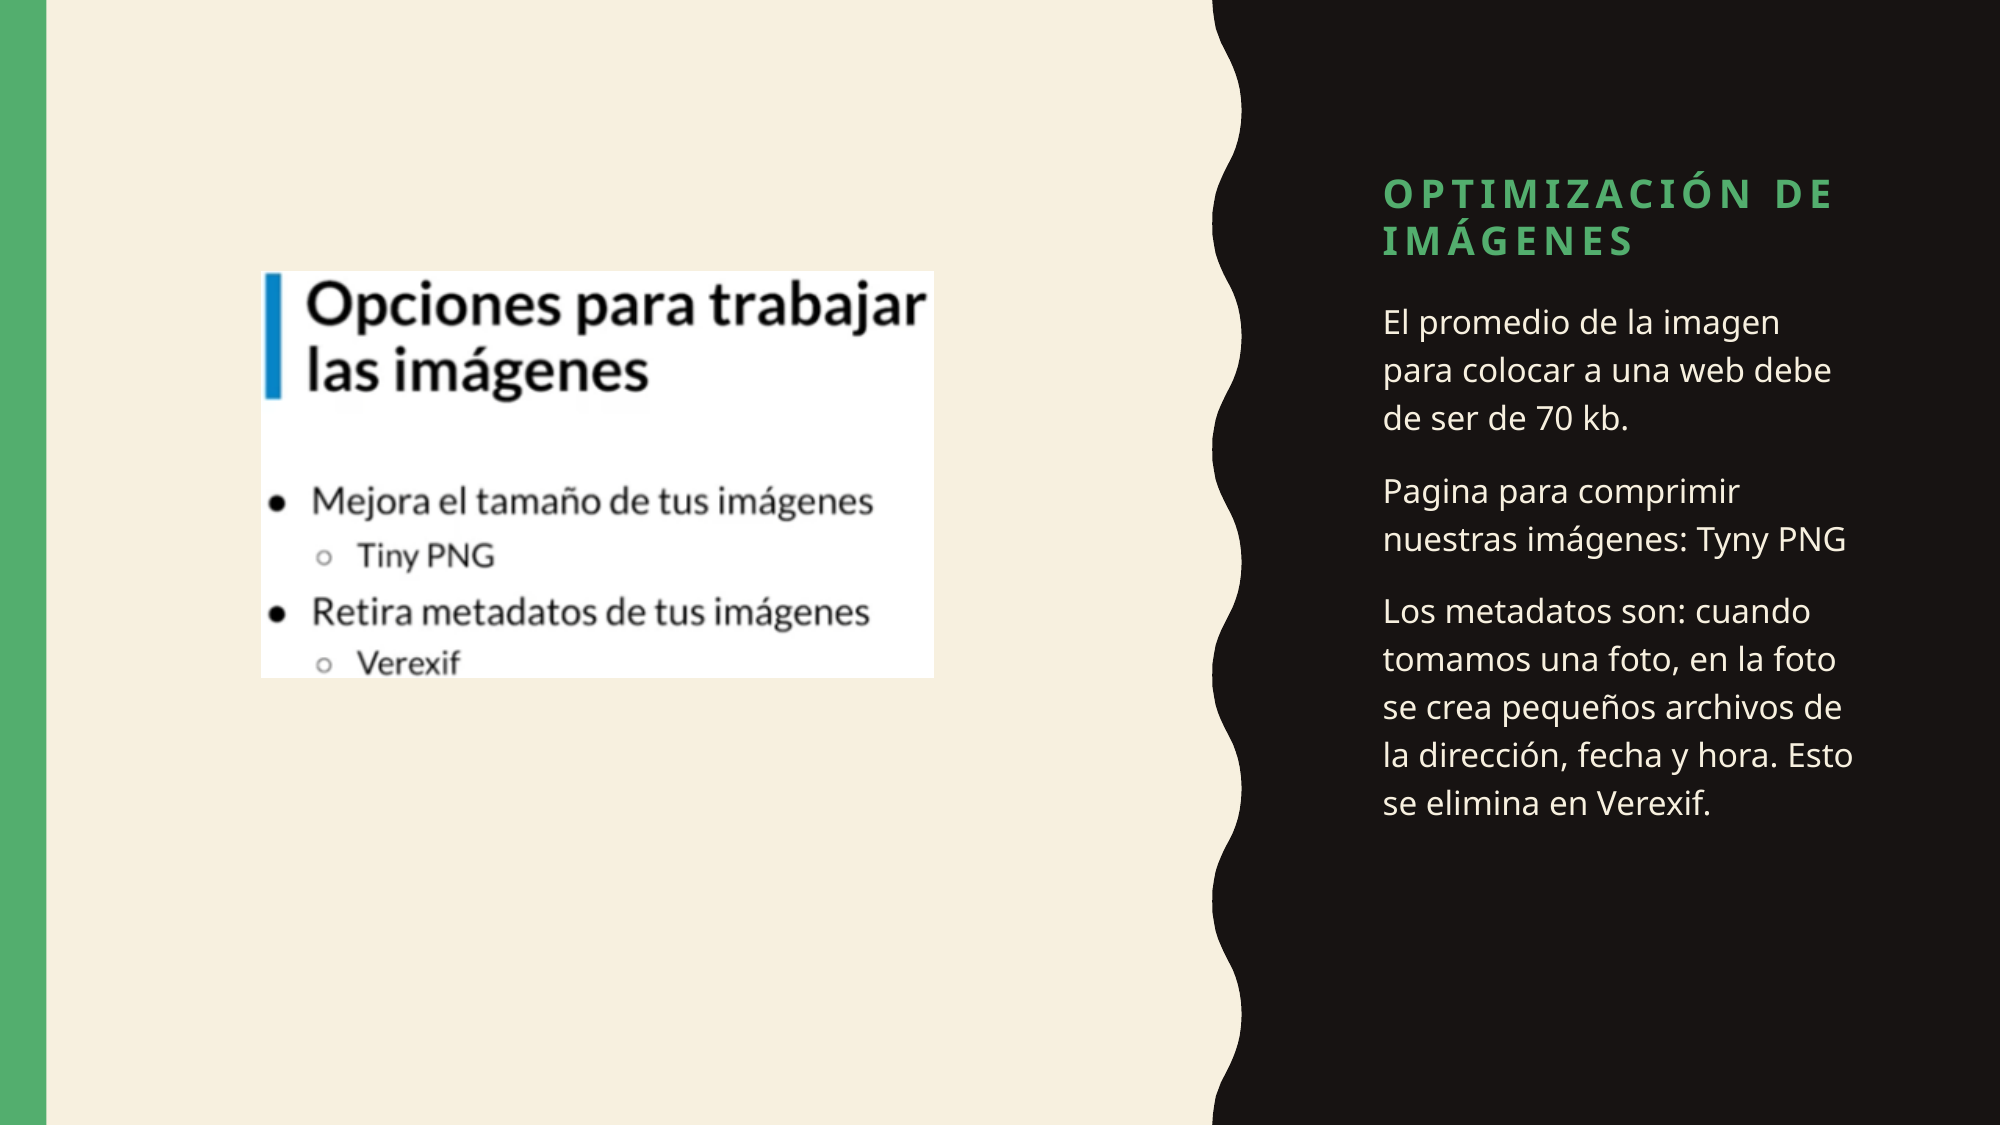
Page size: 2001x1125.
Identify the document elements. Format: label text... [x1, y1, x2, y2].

title Optimización de imágenes [1367, 75, 1875, 272]
picture [261, 271, 934, 678]
list El promedio de la imagen para colocar a una web debe de ser de 70 kb. Pagina para comprimir nuestras imágenes: Tyny PNG Los metadatos son: cuando tomamos una foto, en la foto se crea pequeños archivos de la dirección, fecha y hora. Esto se elimina en Verexif. [1367, 285, 1875, 969]
